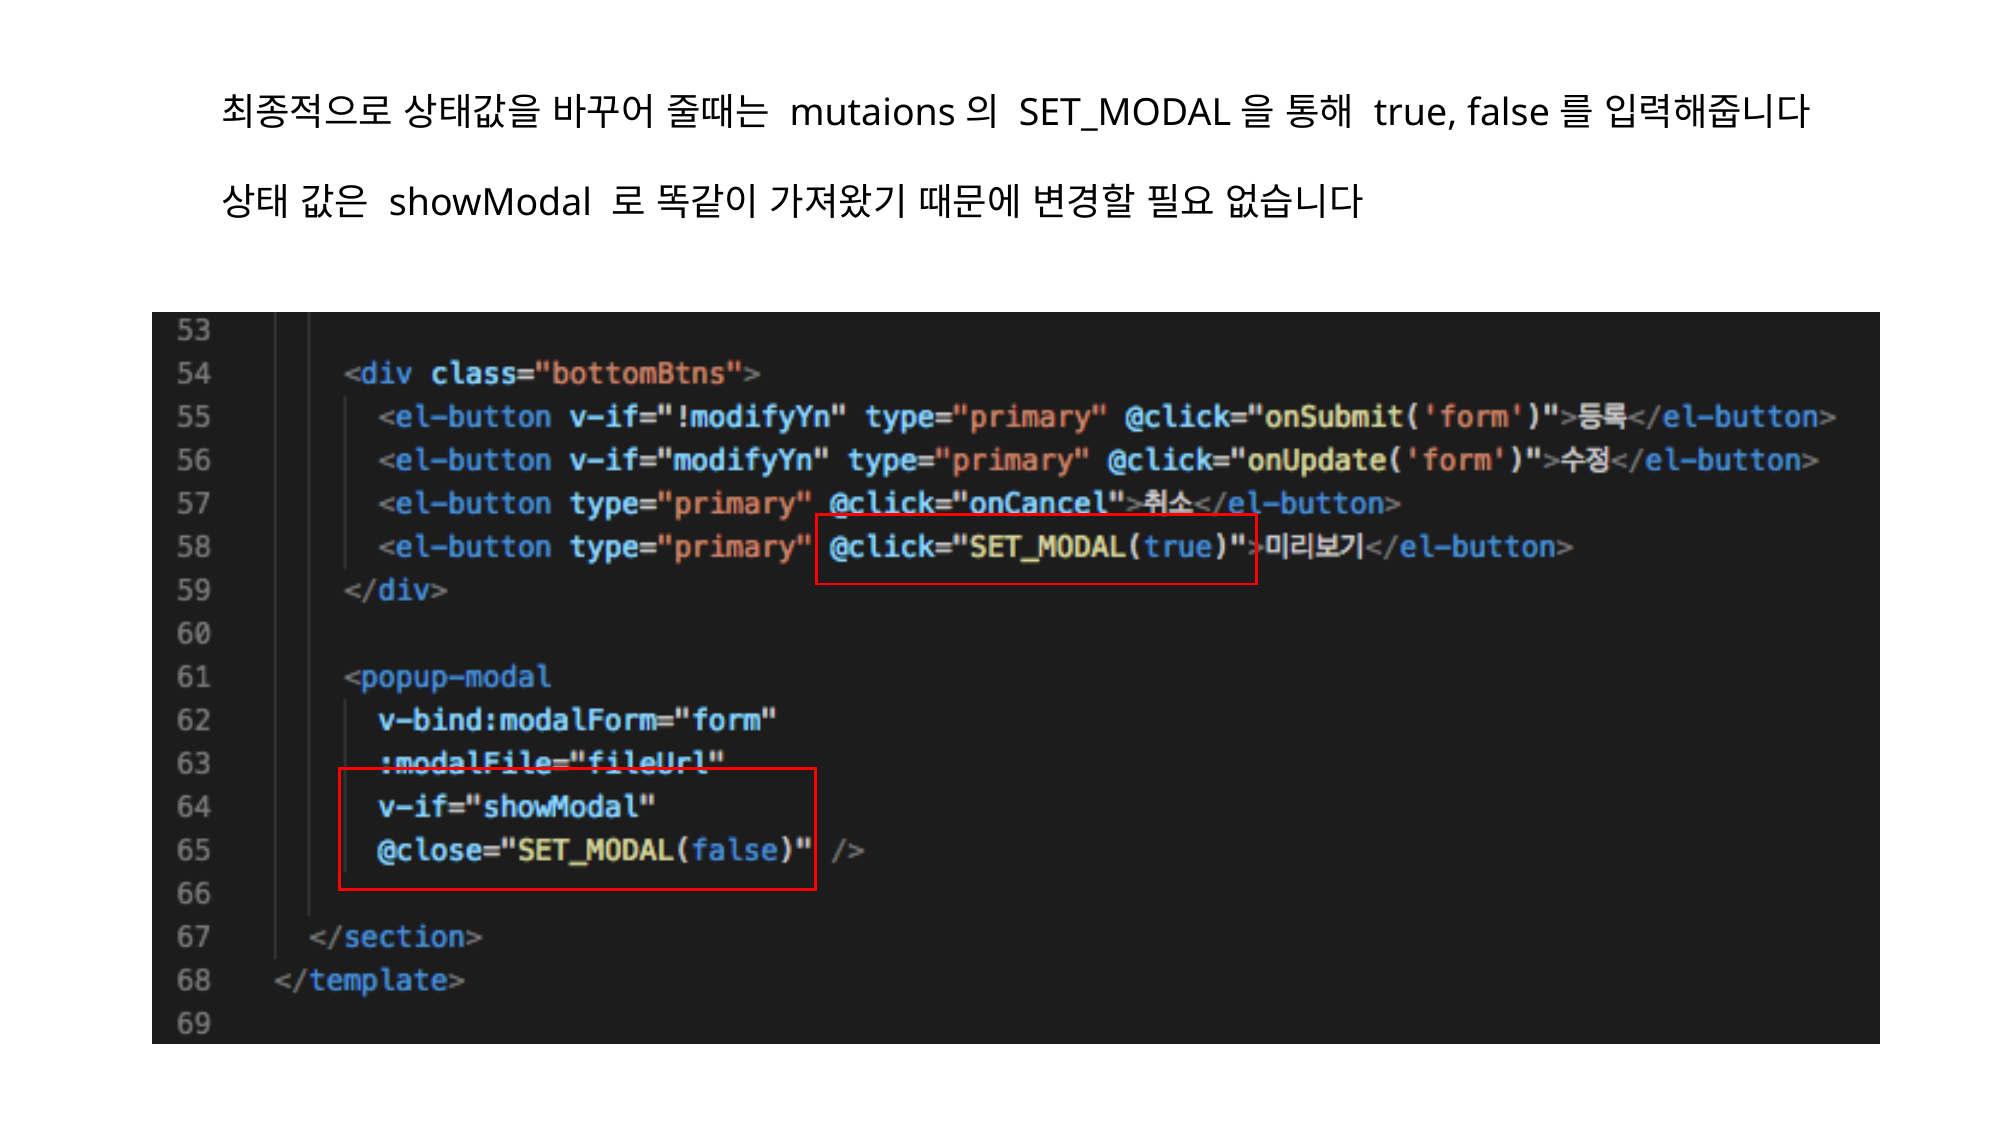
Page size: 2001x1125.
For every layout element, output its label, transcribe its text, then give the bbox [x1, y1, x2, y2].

picture [152, 312, 1880, 1044]
text_box 최종적으로 상태값을 바꾸어 줄때는 mutaions의 SET_MODAL을 통해 true, false를 입력해줍니다 상태 값은 showModal 로 똑같이 가져왔기 때문에 변경할 필요 없습니다 [206, 81, 1827, 231]
